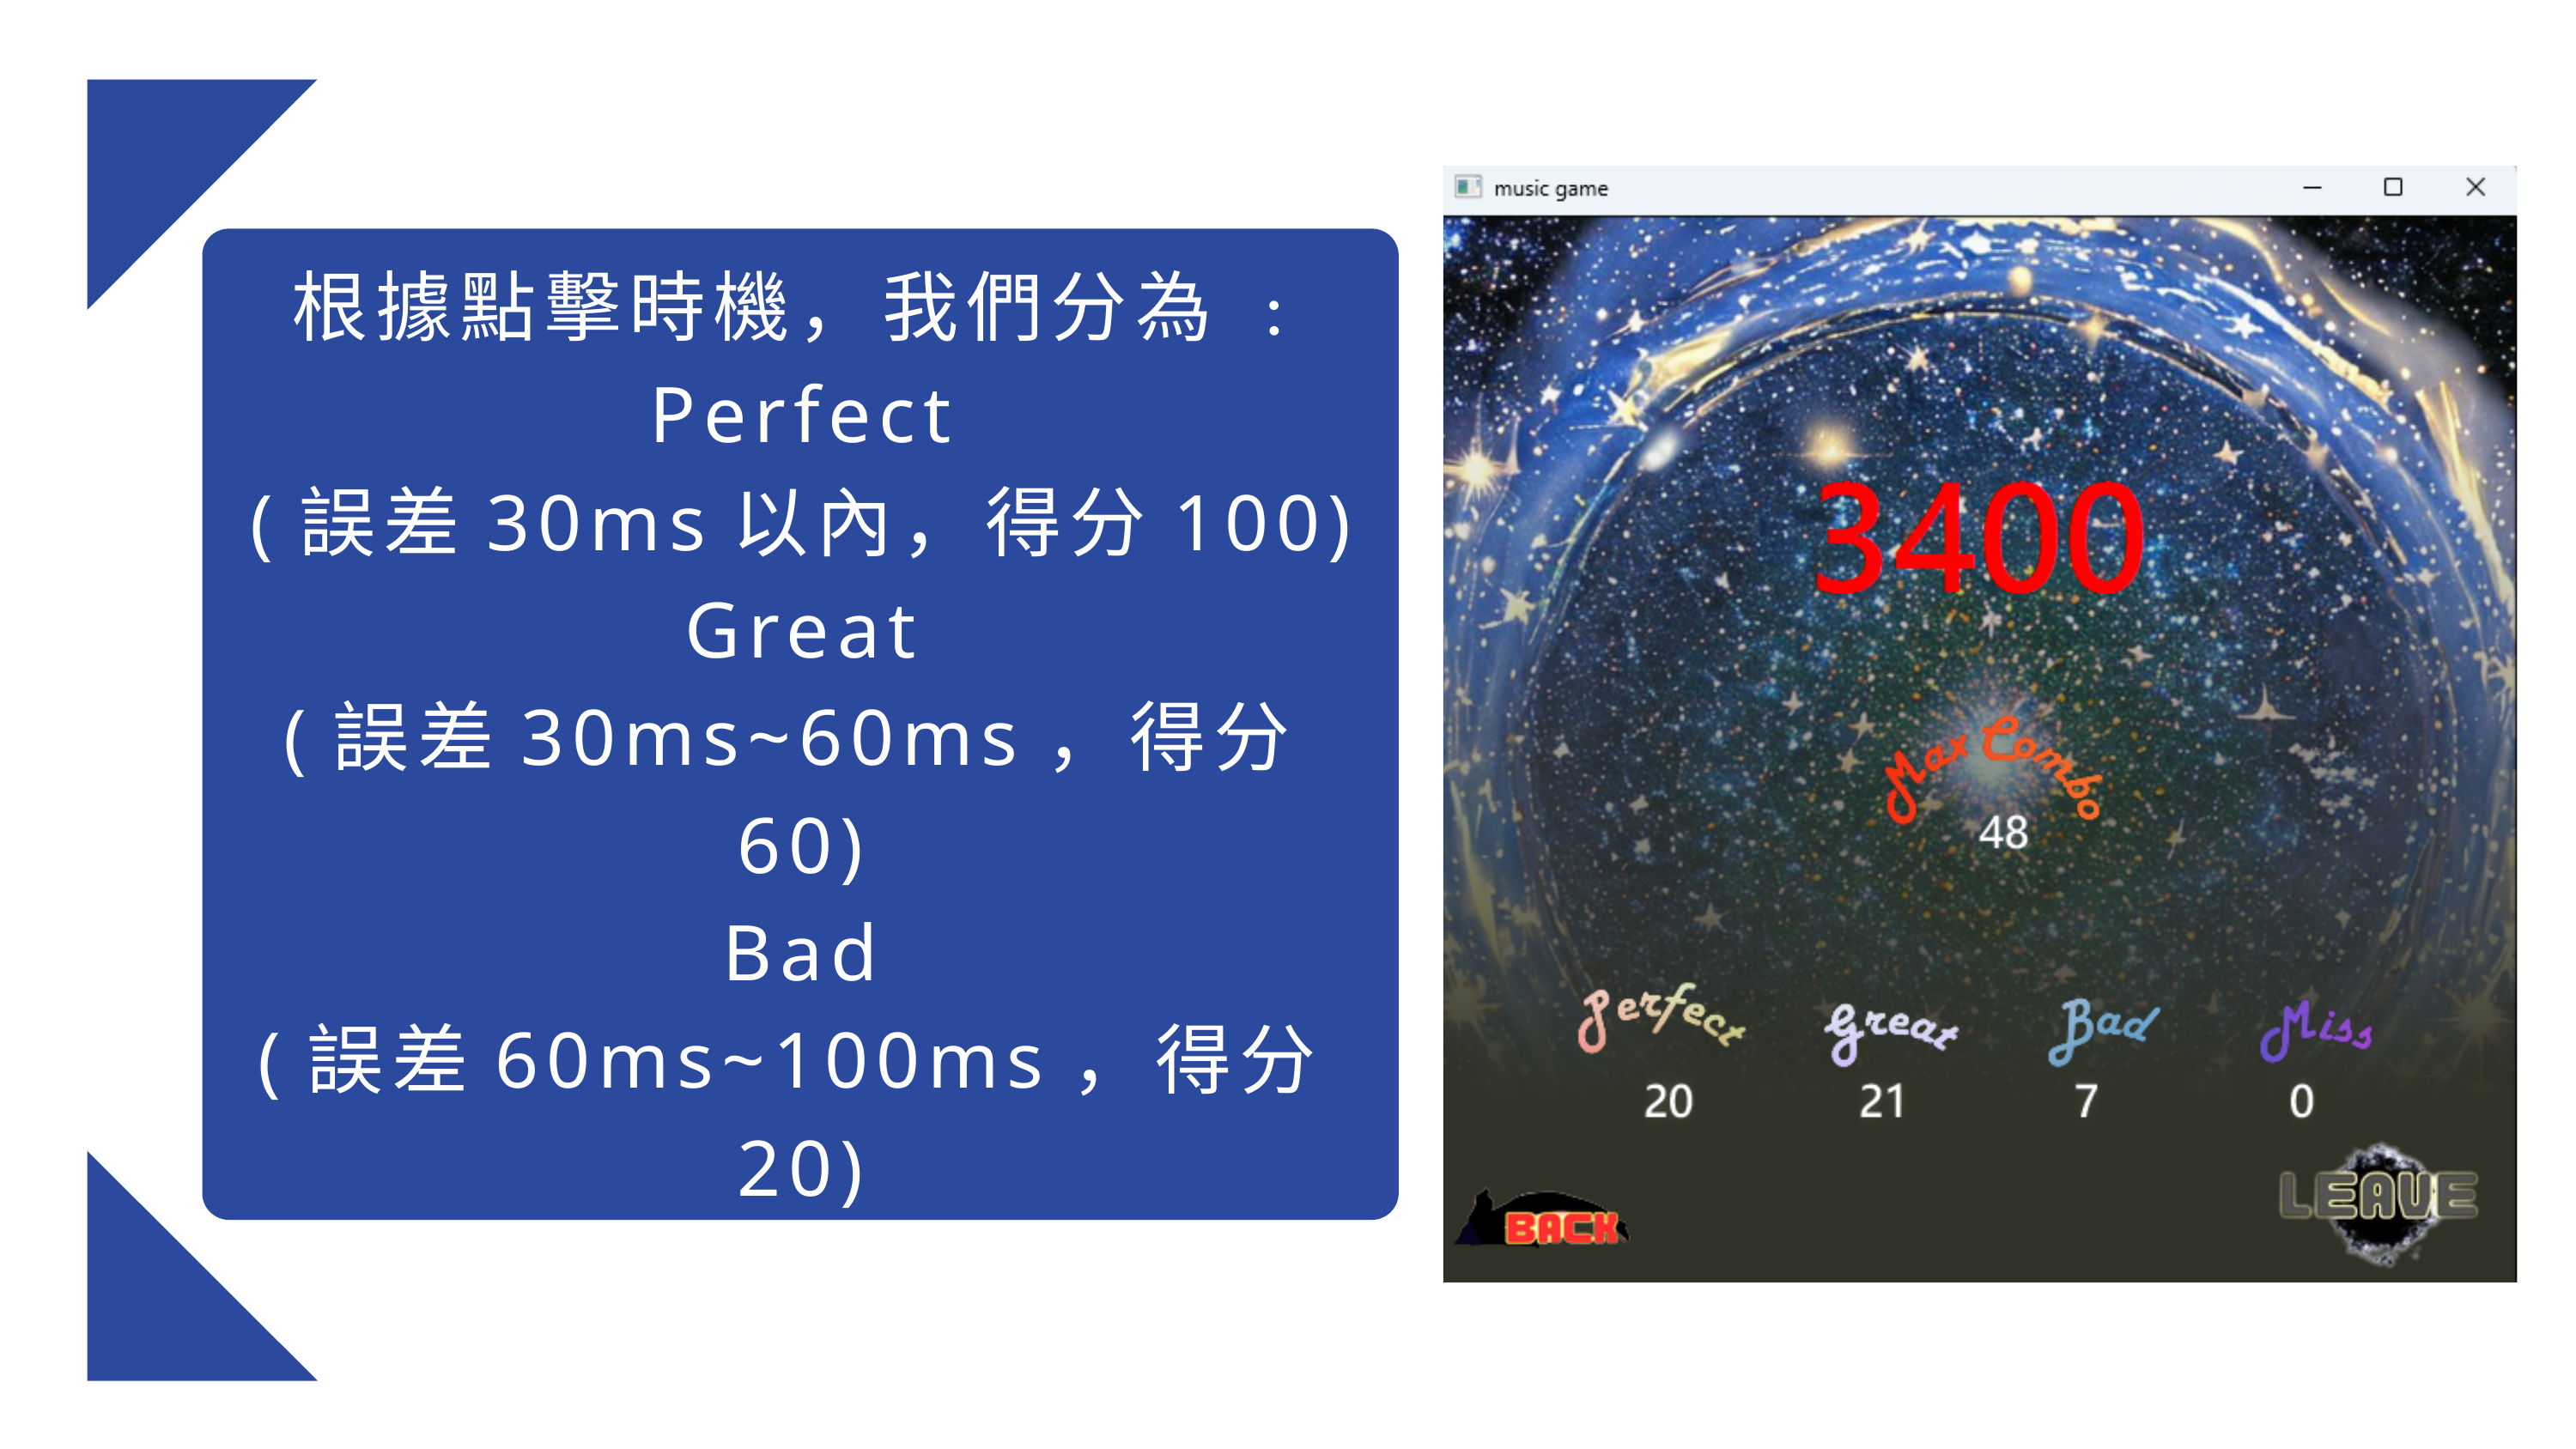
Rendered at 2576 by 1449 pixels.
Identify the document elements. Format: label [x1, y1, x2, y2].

text_box [87, 1150, 319, 1381]
text_box [87, 79, 318, 311]
text_box [1443, 166, 2518, 1282]
text_box [202, 228, 1400, 1221]
